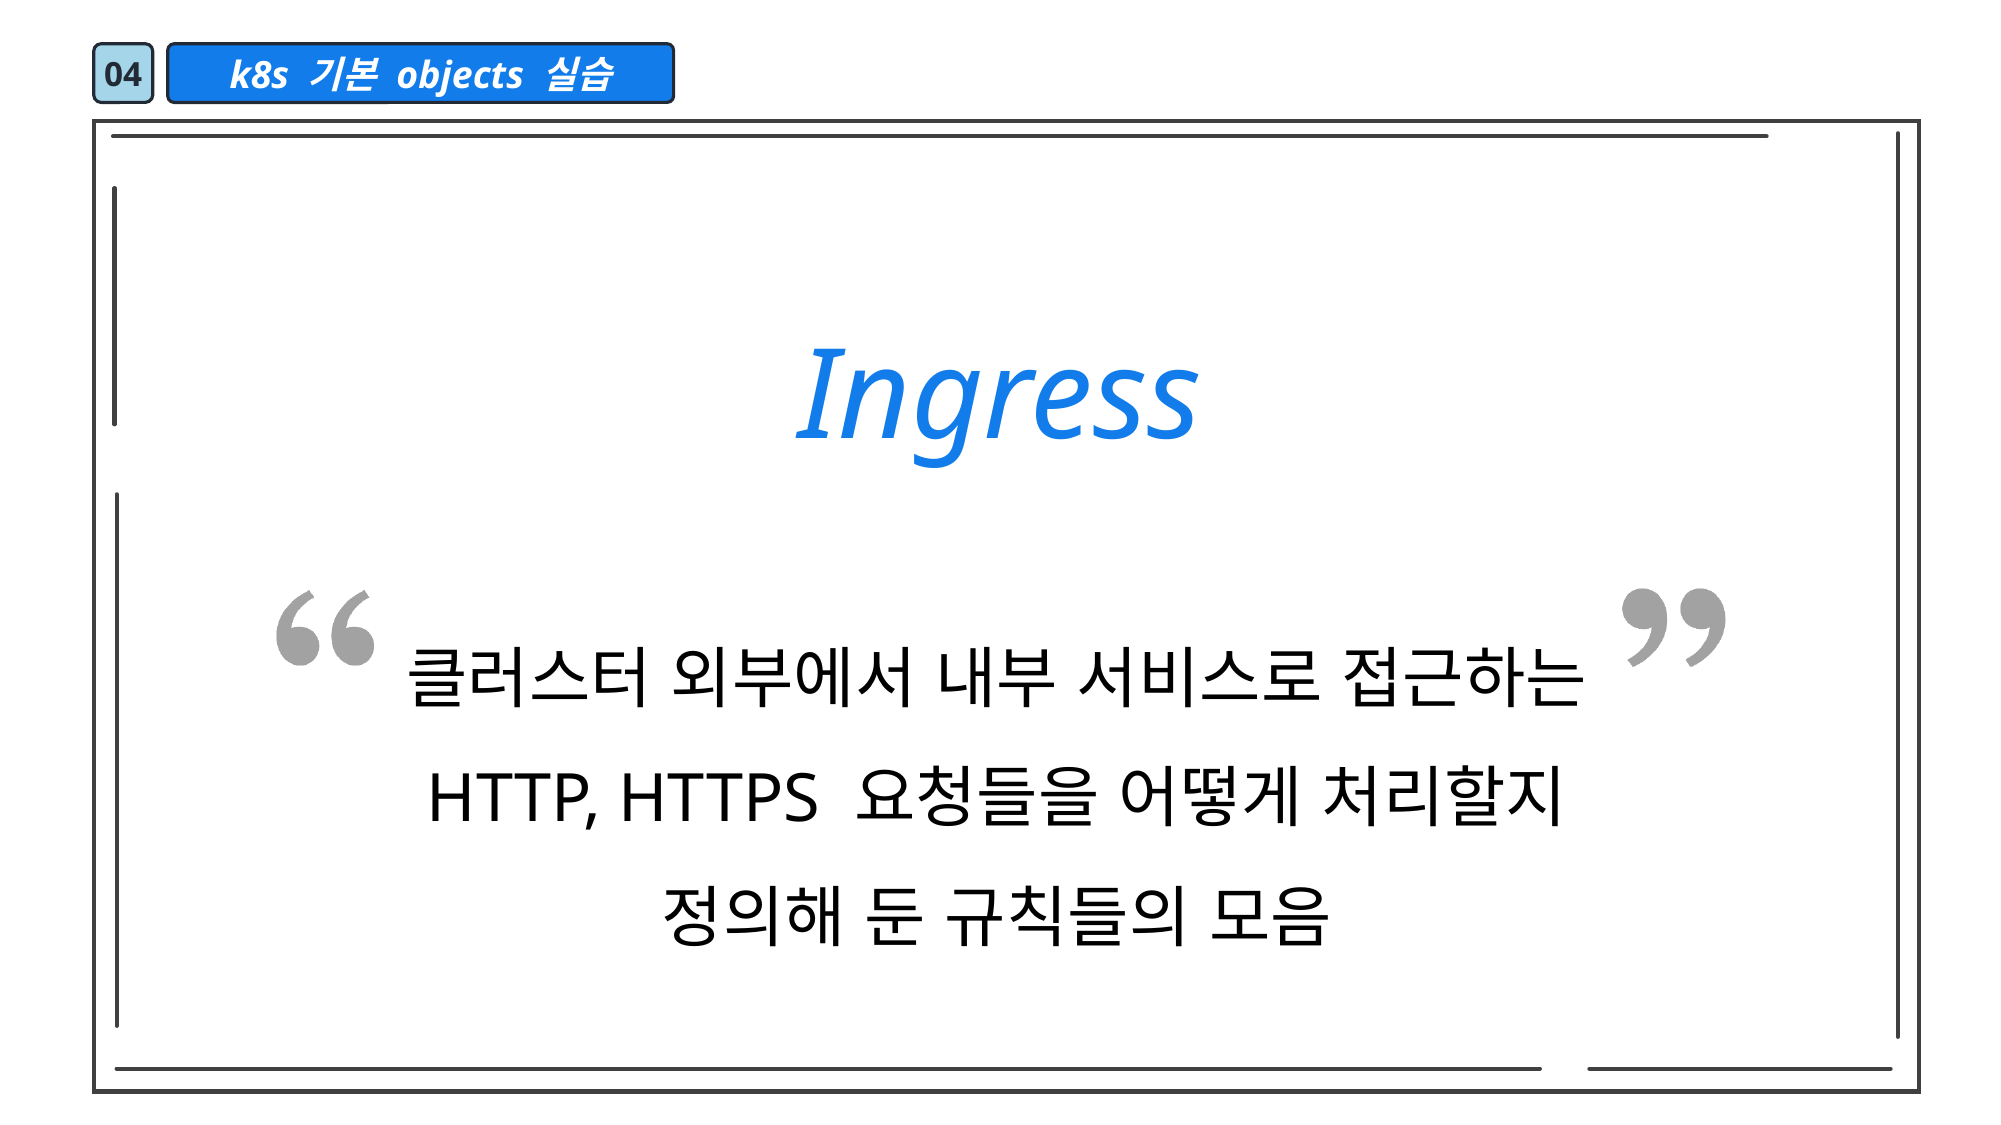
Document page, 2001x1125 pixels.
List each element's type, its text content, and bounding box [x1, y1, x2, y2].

text_box 클러스터 외부에서 내부 서비스로 접근하는 HTTP, HTTPS 요청들을 어떻게 처리할지 정의해 둔 규칙들의 모음 [272, 587, 1722, 963]
text_box Ingress [661, 306, 1339, 471]
picture [258, 561, 391, 694]
text_box k8s 기본 objects 실습 [166, 42, 675, 104]
text_box 04 [92, 42, 154, 104]
text_box [93, 120, 1920, 1093]
picture [1604, 558, 1743, 697]
